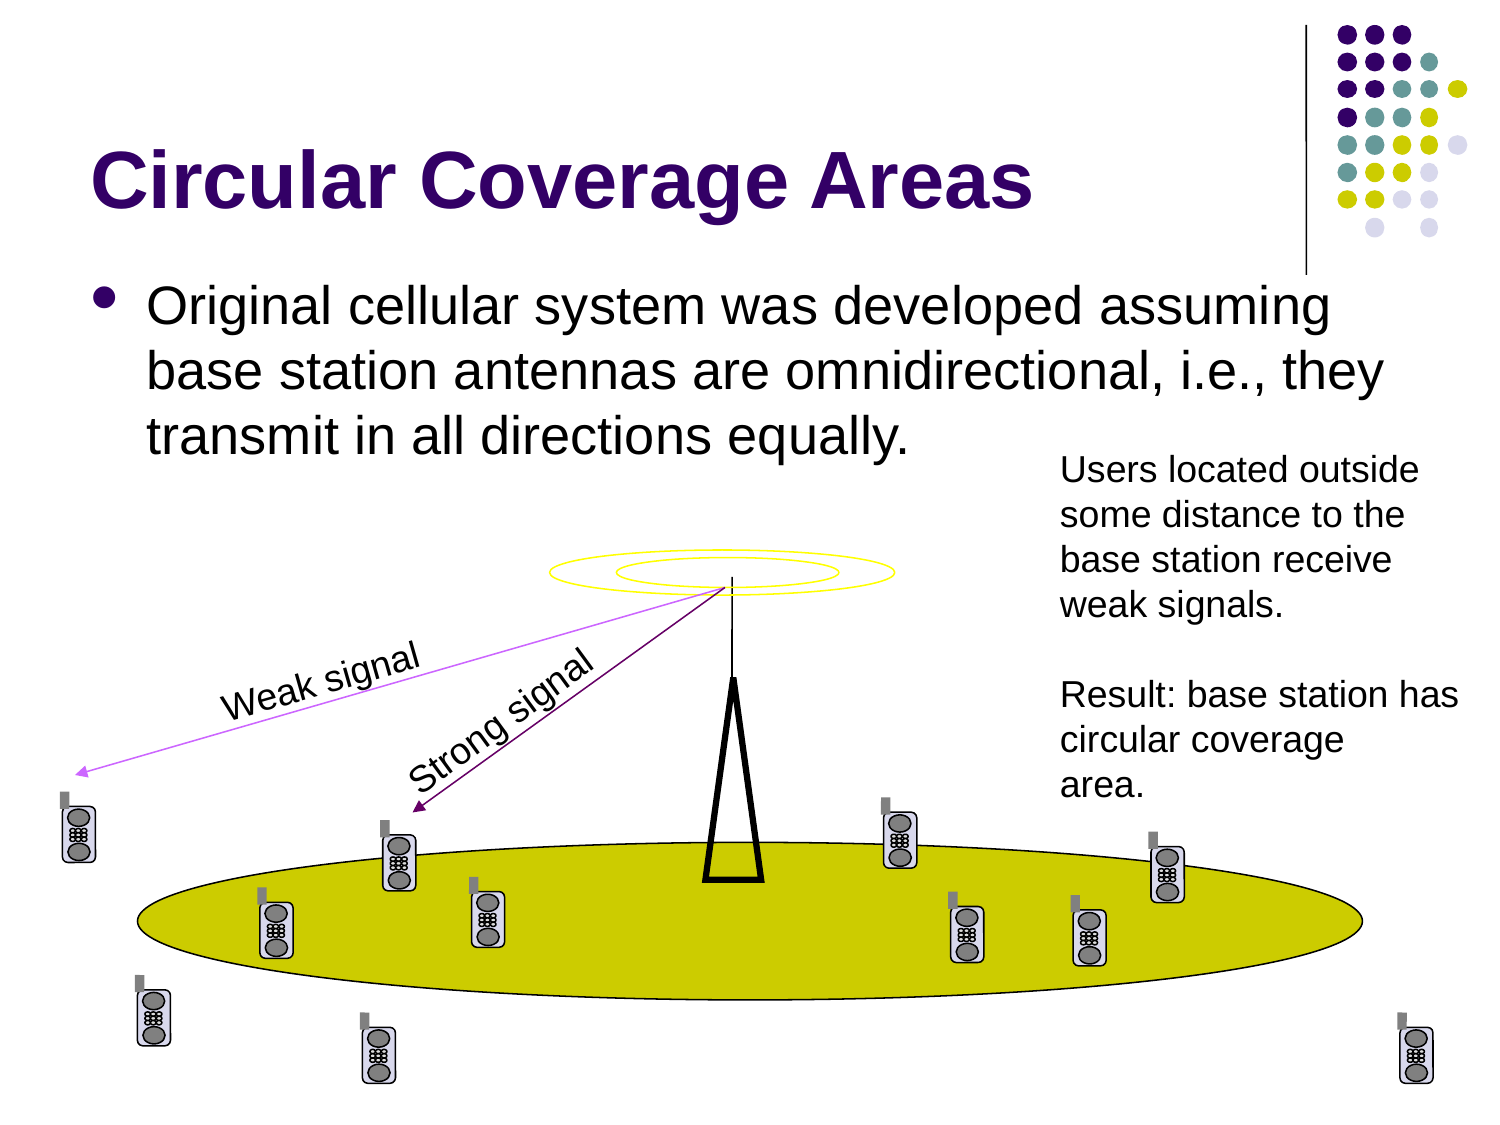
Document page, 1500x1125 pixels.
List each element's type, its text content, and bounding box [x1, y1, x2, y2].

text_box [382, 819, 417, 892]
text_box [549, 549, 895, 596]
text_box Weak signal [200, 619, 441, 741]
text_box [1399, 1012, 1434, 1084]
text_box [259, 887, 294, 959]
text_box Strong signal [381, 622, 617, 818]
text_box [137, 974, 171, 1047]
text_box [75, 734, 214, 778]
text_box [883, 797, 918, 869]
text_box [137, 842, 1363, 1000]
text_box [362, 1012, 396, 1084]
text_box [1150, 831, 1185, 903]
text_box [62, 791, 96, 863]
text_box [1072, 894, 1107, 967]
list Original cellular system was developed assuming base station antennas are omnidirectional, i.e., they transmit in all directions equally. [75, 262, 1425, 987]
text_box Users located outside some distance to the base station receive weak signals. Result: base station has circular coverage area. [1045, 437, 1475, 813]
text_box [471, 876, 505, 948]
text_box [705, 677, 762, 880]
title Circular Coverage Areas [75, 20, 1313, 233]
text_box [950, 891, 985, 963]
